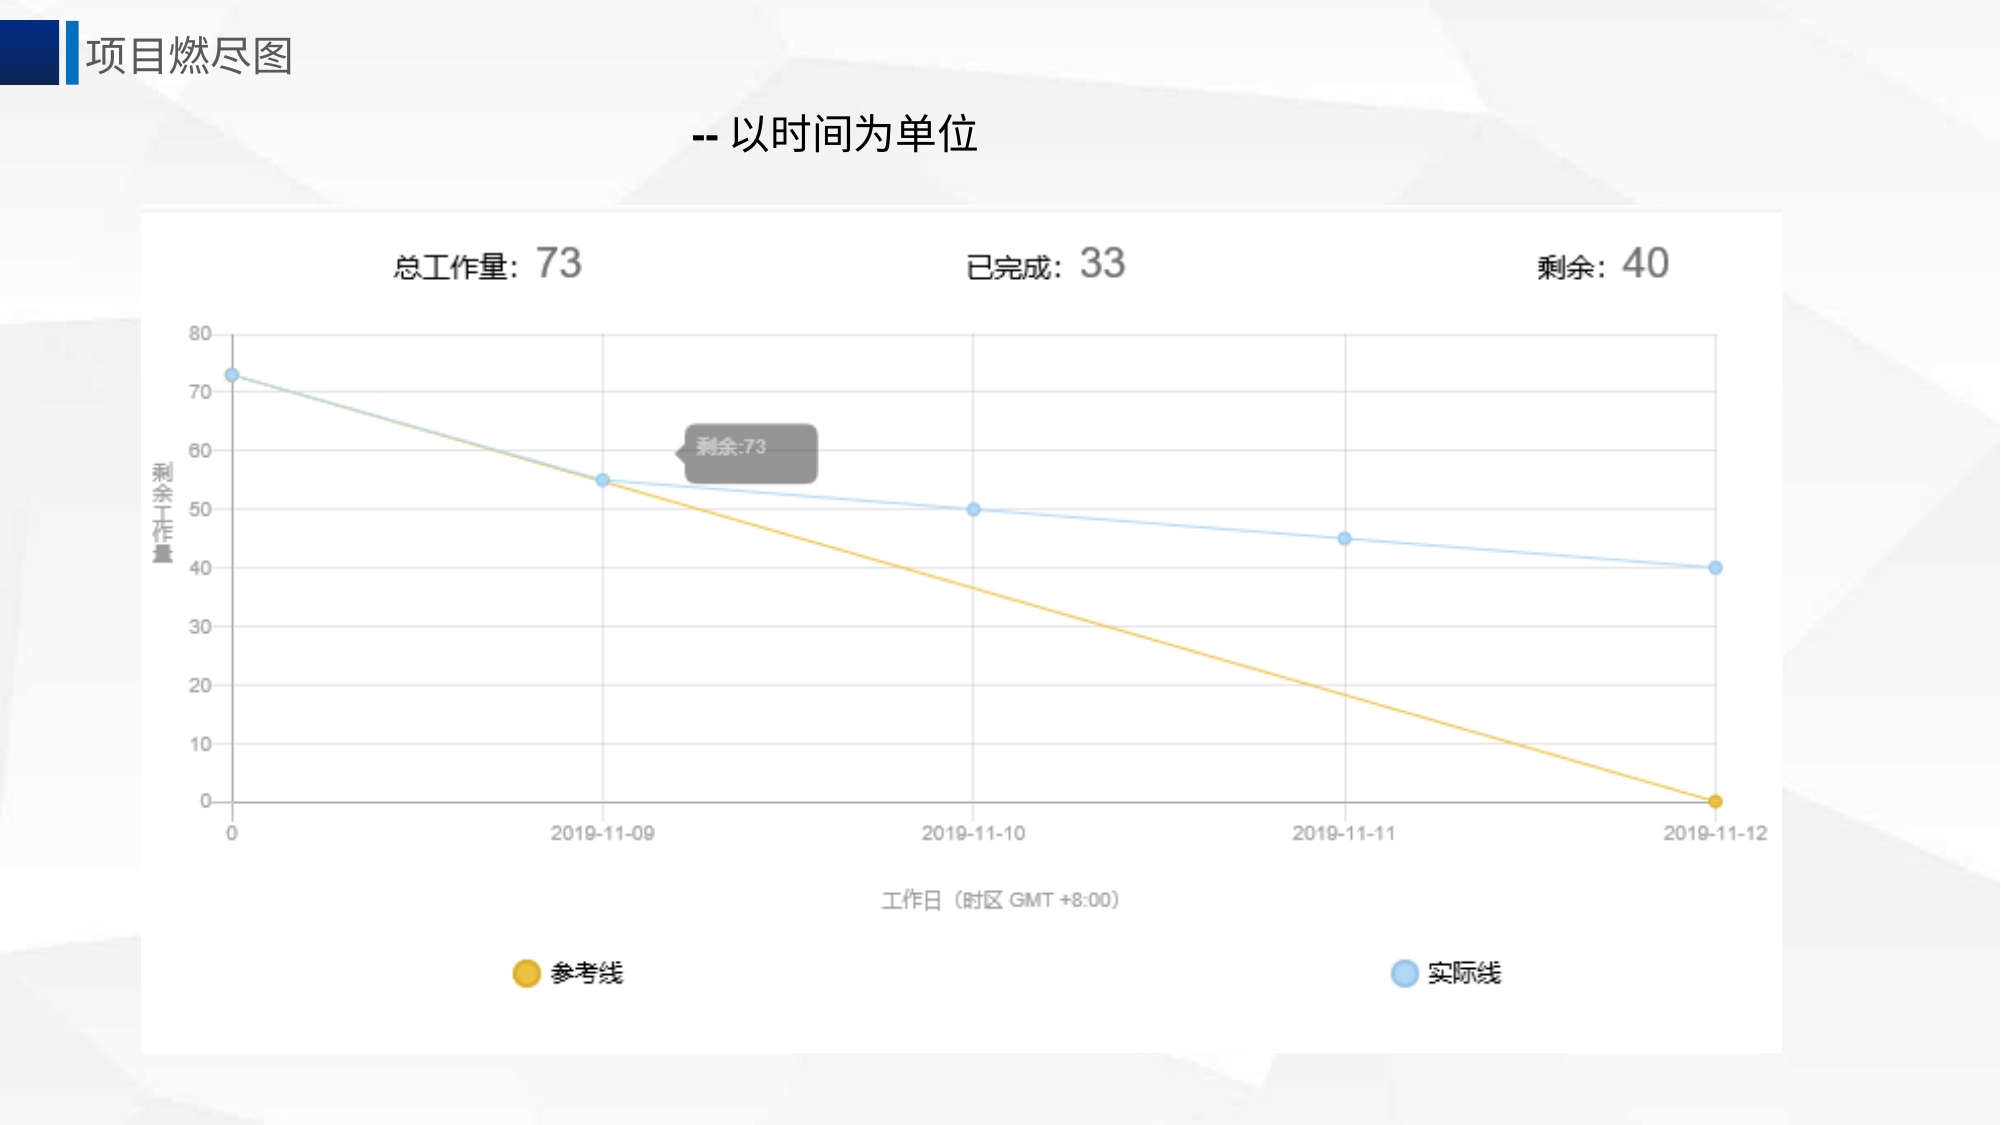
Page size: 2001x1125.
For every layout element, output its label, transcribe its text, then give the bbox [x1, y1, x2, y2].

text_box --以时间为单位 [677, 100, 1207, 166]
text_box [0, 20, 60, 85]
picture [0, 0, 2001, 1125]
text_box 项目燃尽图 [70, 9, 560, 101]
text_box [66, 20, 70, 85]
